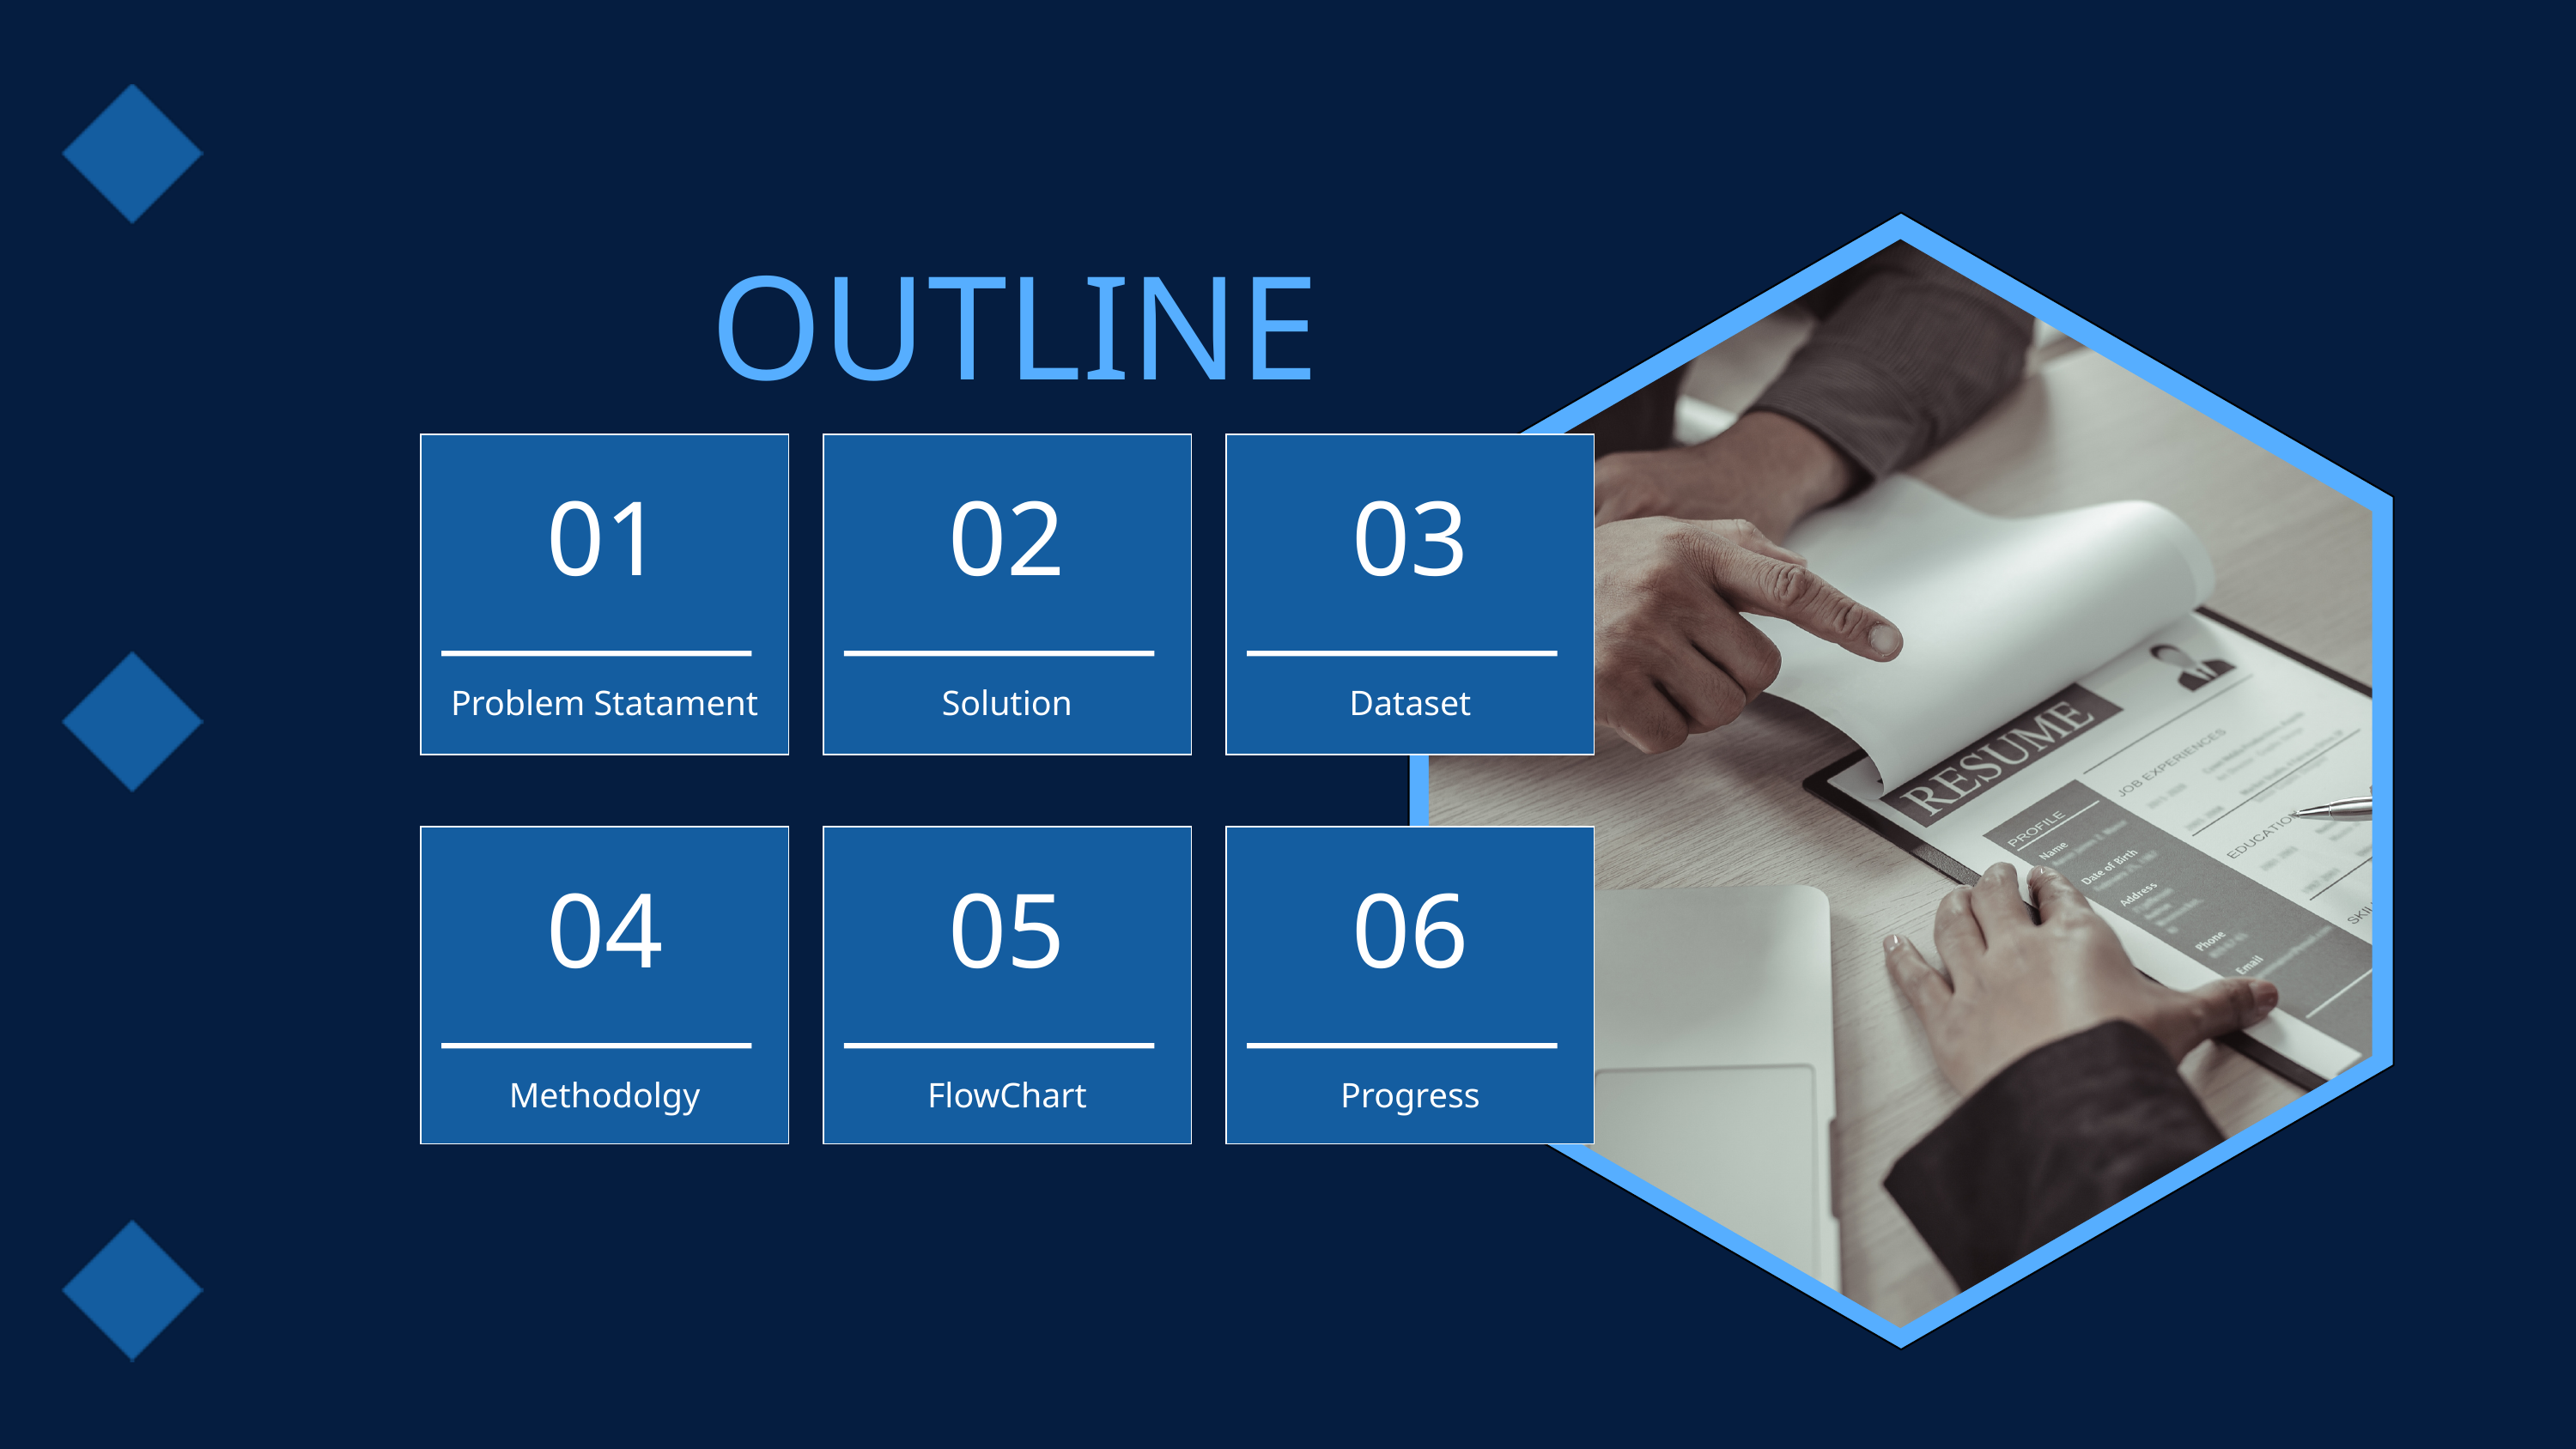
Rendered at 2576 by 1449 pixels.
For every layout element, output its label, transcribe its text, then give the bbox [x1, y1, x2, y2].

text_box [1408, 212, 2394, 1350]
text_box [1428, 239, 2372, 1329]
text_box [0, 84, 204, 1363]
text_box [1225, 826, 1595, 1144]
text_box OUTLINE [420, 236, 1404, 409]
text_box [1225, 433, 1595, 755]
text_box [420, 826, 789, 1144]
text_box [823, 433, 1192, 755]
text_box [420, 433, 789, 755]
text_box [823, 826, 1192, 1144]
